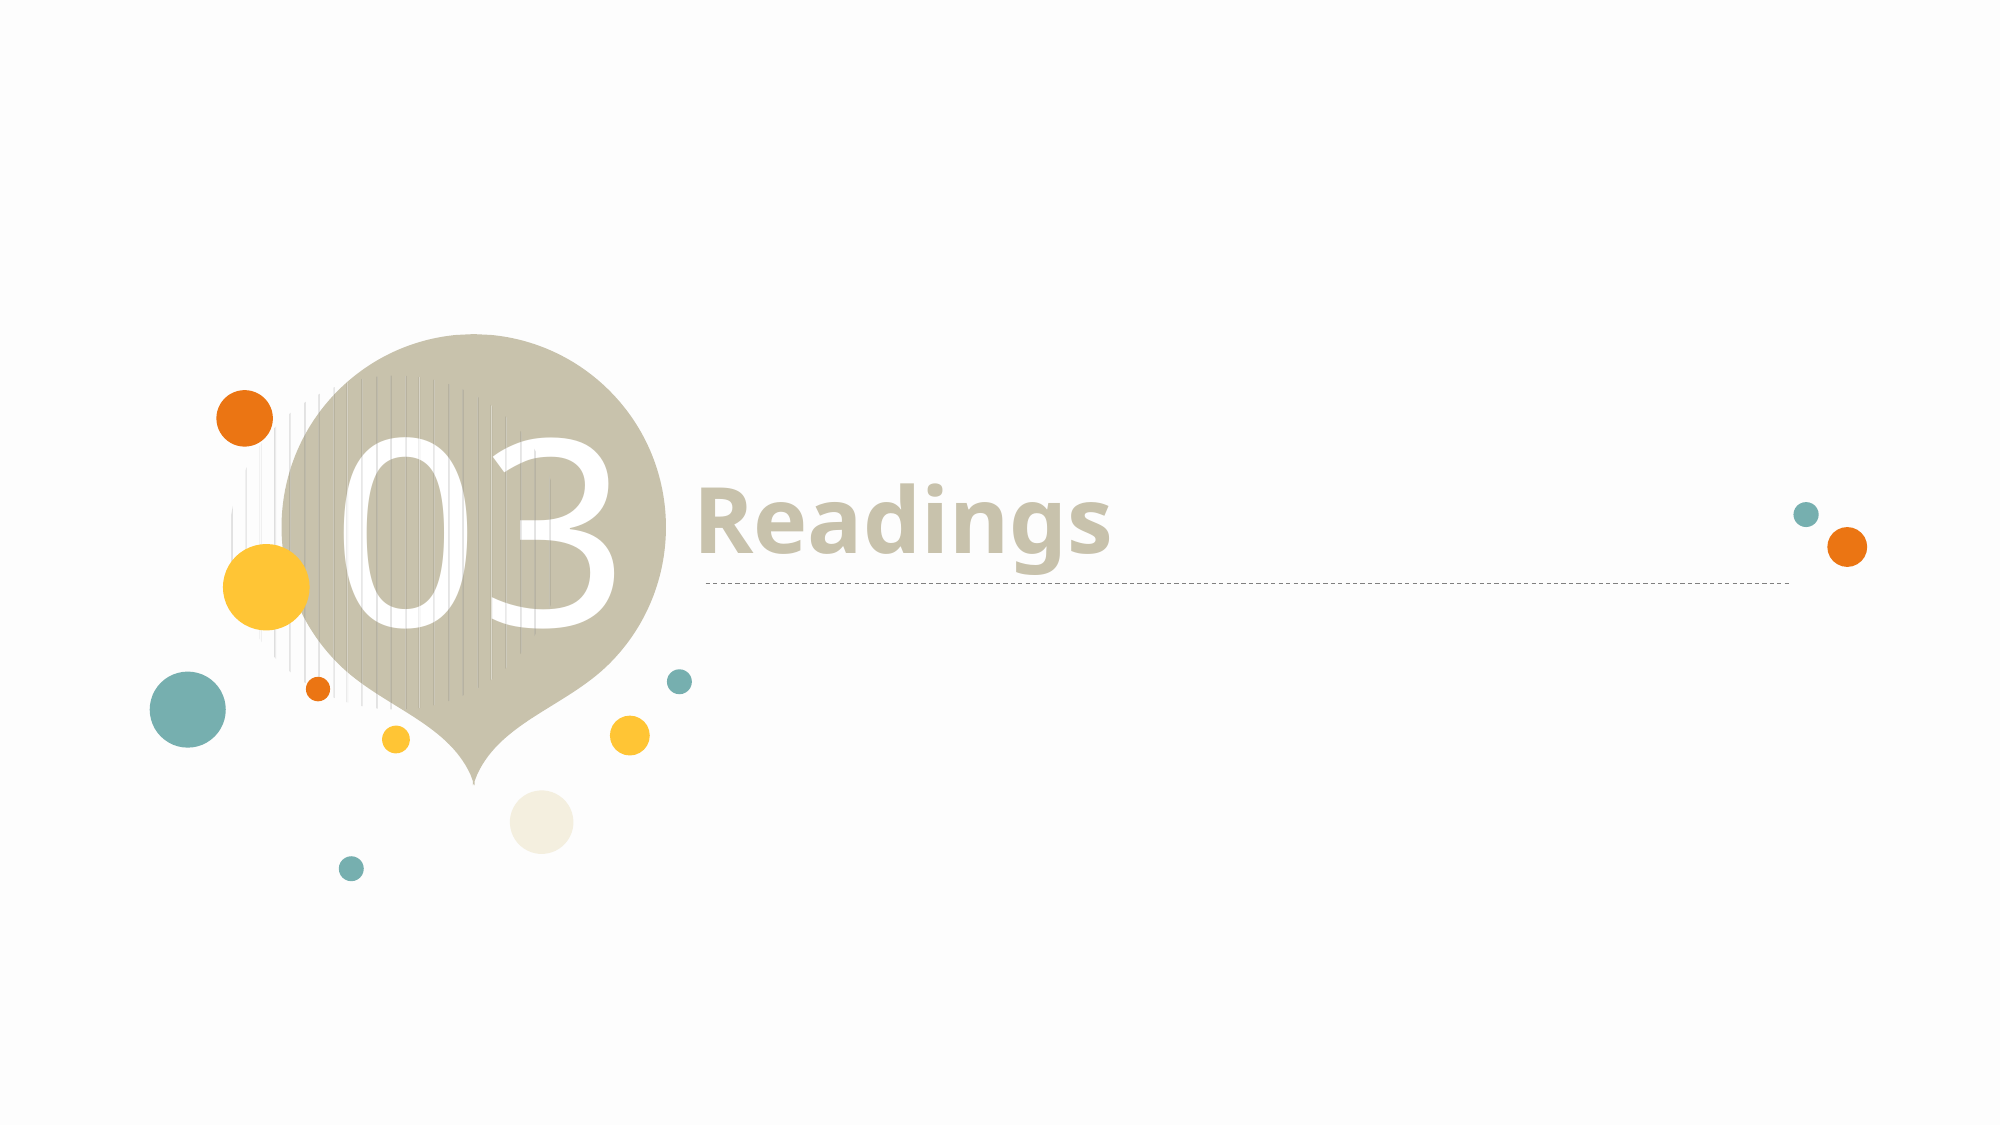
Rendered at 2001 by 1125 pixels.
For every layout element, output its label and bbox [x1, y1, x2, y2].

text_box [508, 789, 575, 855]
text_box [1826, 526, 1869, 568]
text_box [228, 334, 667, 720]
text_box [215, 394, 228, 443]
text_box [337, 855, 365, 883]
text_box [678, 454, 1791, 584]
text_box [667, 668, 693, 696]
text_box [1792, 501, 1820, 529]
text_box [221, 564, 228, 610]
text_box [381, 724, 411, 755]
text_box [148, 670, 227, 749]
text_box [608, 720, 651, 757]
